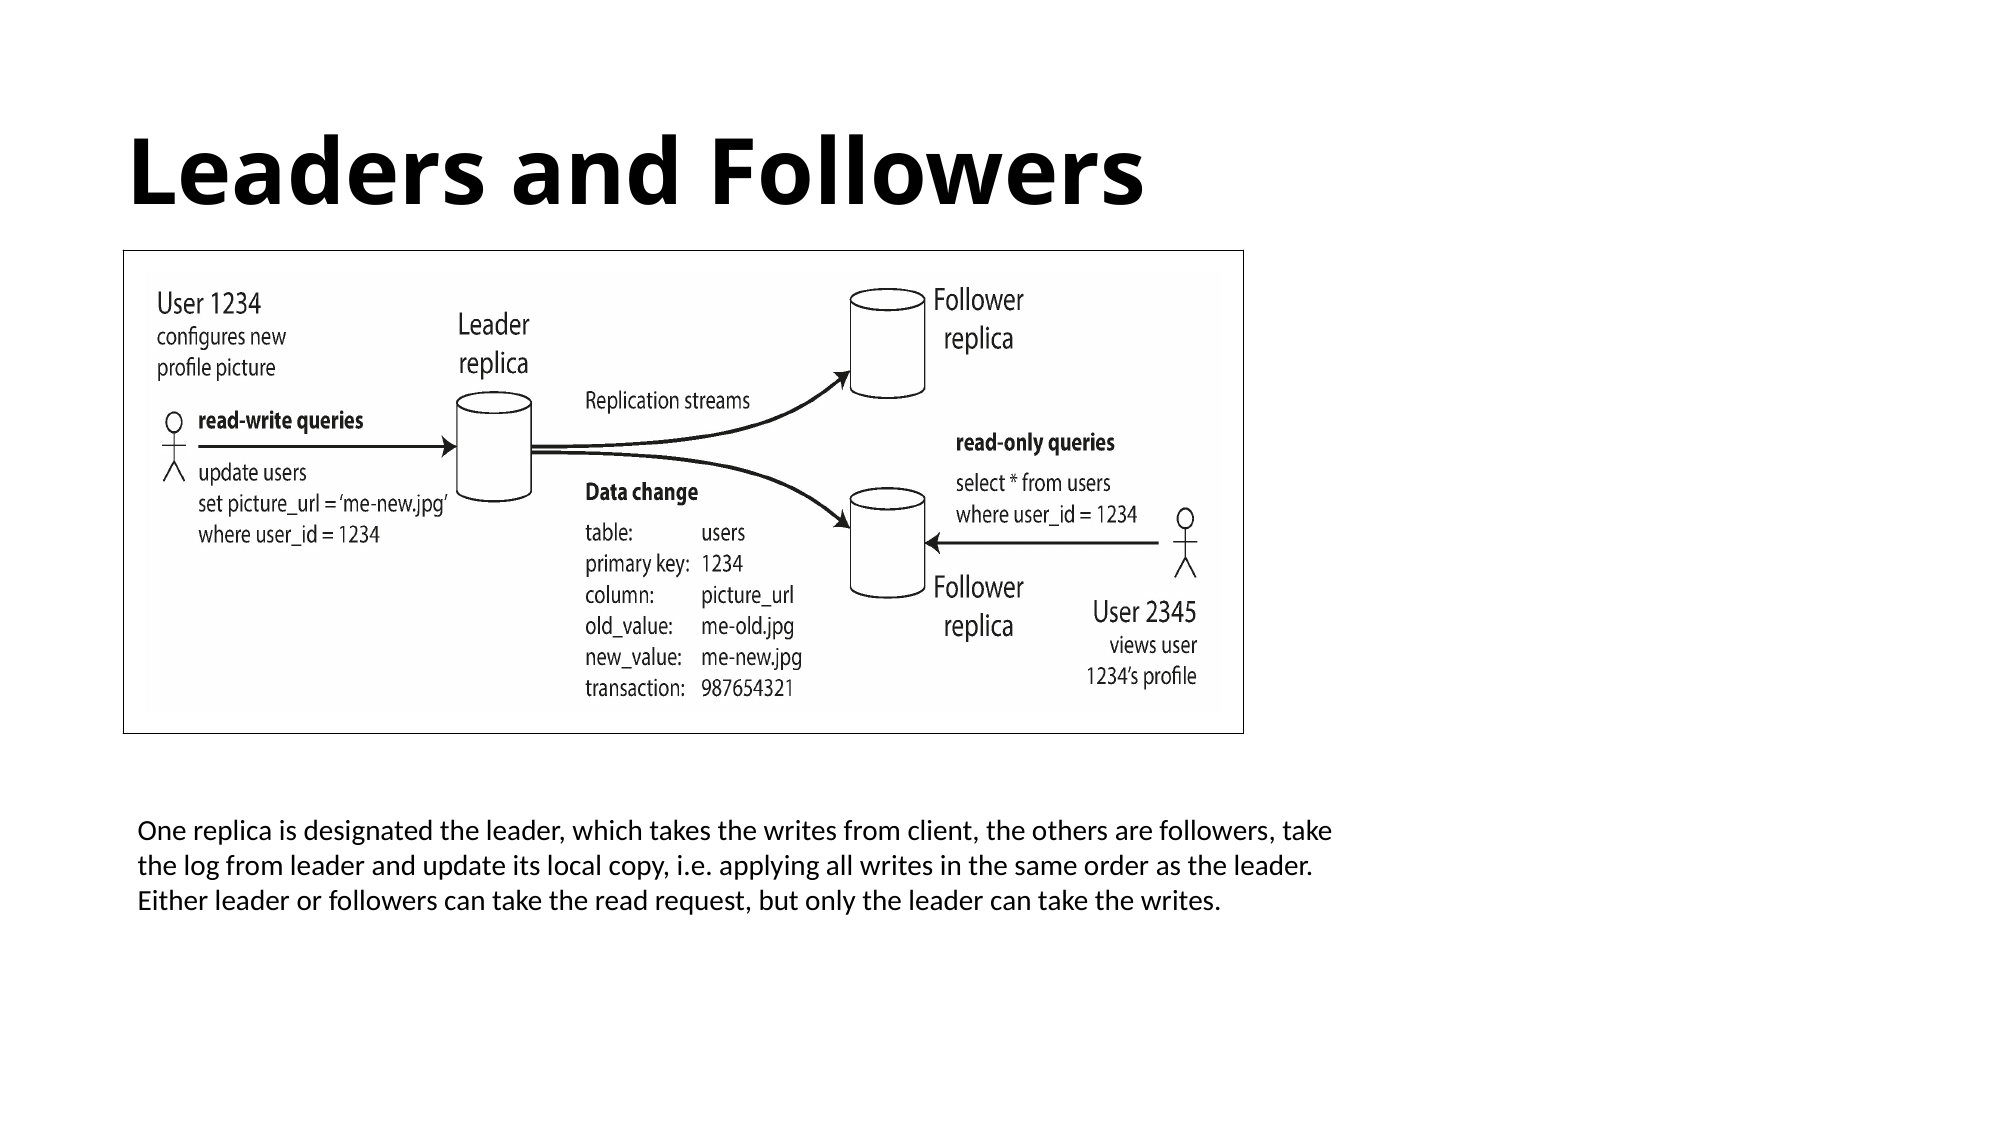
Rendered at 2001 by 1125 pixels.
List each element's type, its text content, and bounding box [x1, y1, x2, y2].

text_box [122, 249, 1244, 734]
text_box One replica is designated the leader, which takes the writes from client, the others are followers, take the log from leader and update its local copy, i.e. applying all writes in the same order as the leader. Either leader or followers can take the read request, but only the leader can take the writes. [123, 804, 1364, 924]
title Leaders and Followers [111, 99, 1522, 250]
